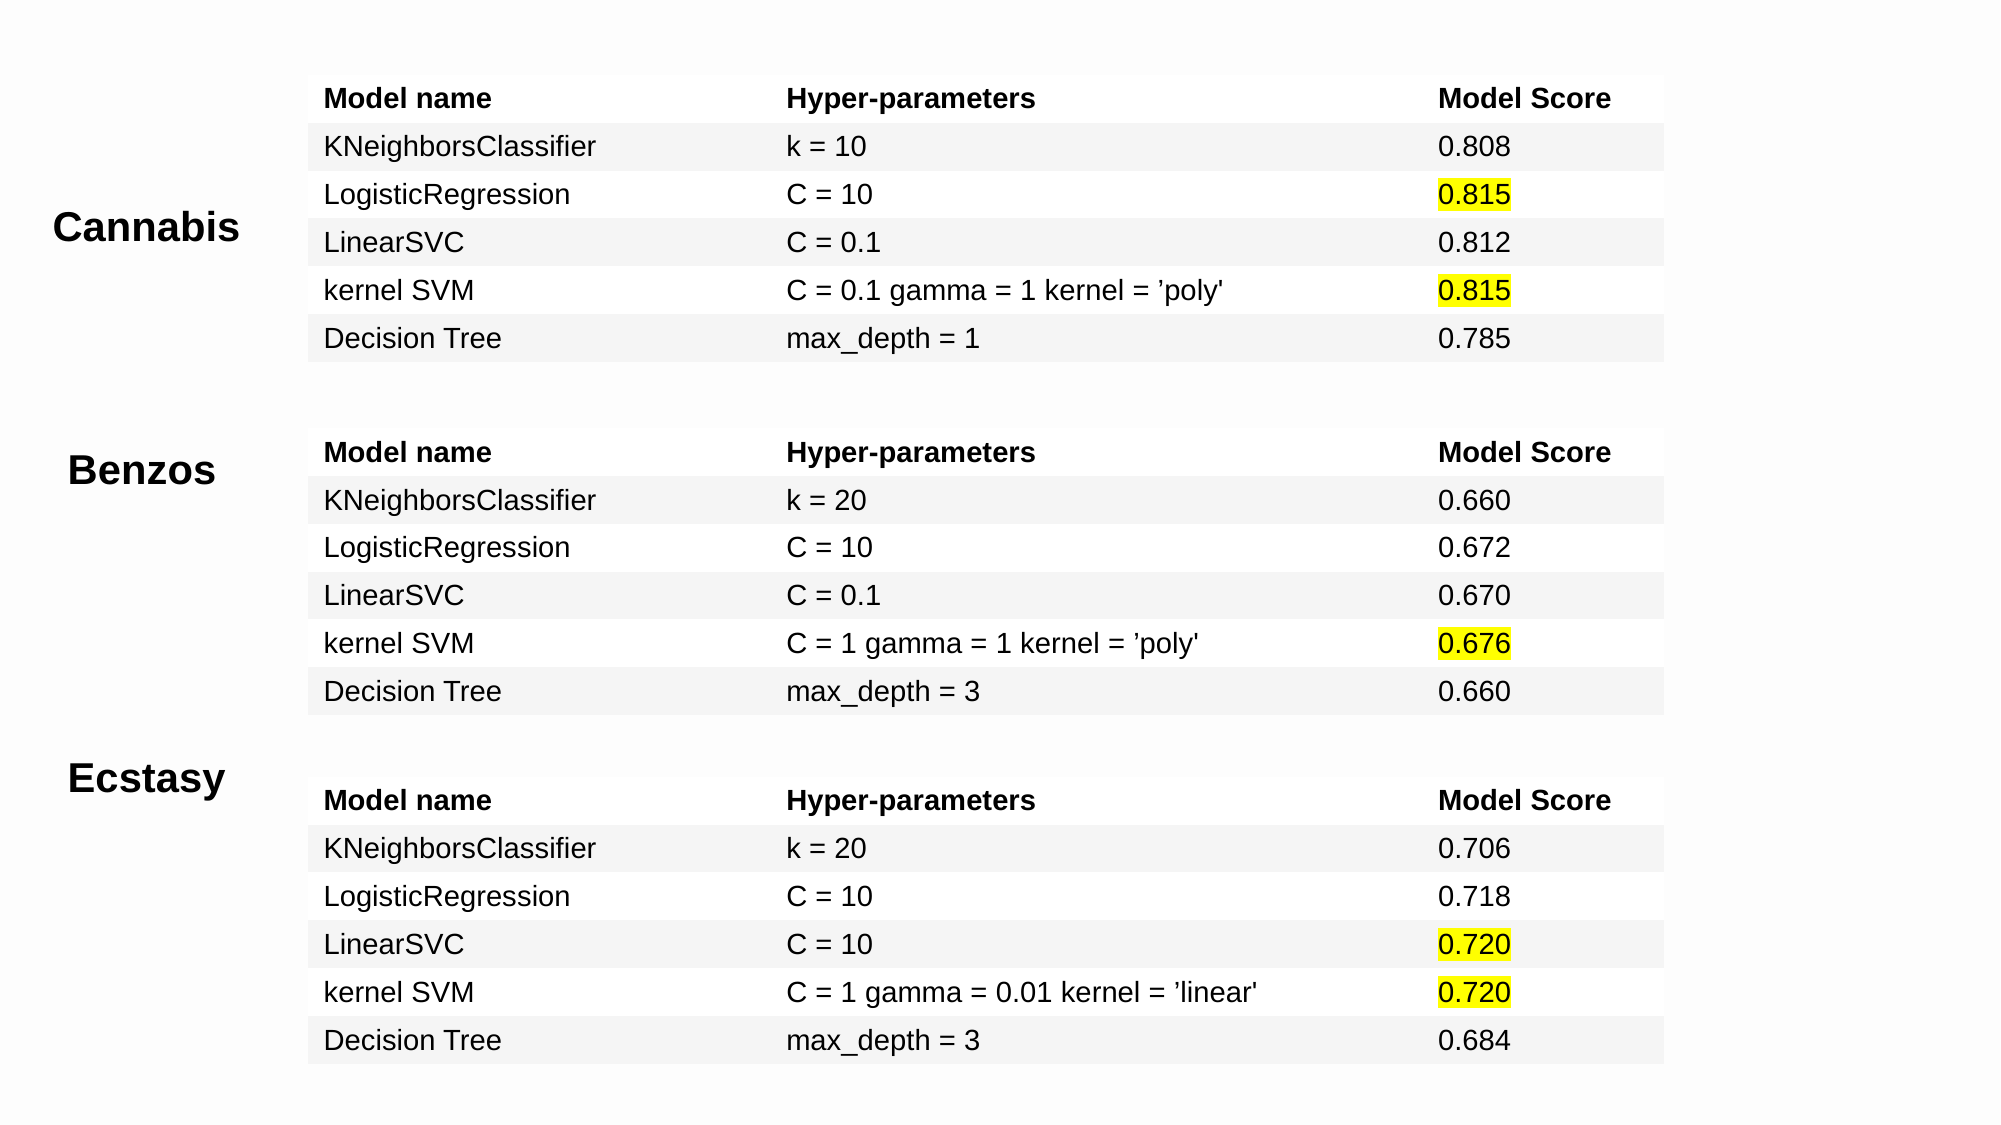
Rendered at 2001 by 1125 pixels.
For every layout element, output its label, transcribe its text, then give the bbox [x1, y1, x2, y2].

table_cell LinearSVC [308, 218, 771, 266]
table_cell C = 1 gamma = 0.01 kernel = ’linear' [771, 968, 1423, 1016]
table_cell C = 10 [771, 872, 1423, 920]
text_box Cannabis [37, 192, 256, 257]
table_cell LinearSVC [308, 572, 771, 619]
table_cell KNeighborsClassifier [308, 825, 771, 872]
table_cell k = 10 [771, 123, 1423, 171]
table_header Hyper-parameters [771, 428, 1423, 476]
table_cell 0.670 [1423, 572, 1664, 619]
table_cell 0.720 [1423, 920, 1664, 968]
table_cell 0.706 [1423, 825, 1664, 872]
table_cell C = 0.1 gamma = 1 kernel = ’poly' [771, 266, 1423, 314]
table_cell 0.672 [1423, 524, 1664, 572]
table_cell Decision Tree [308, 1016, 771, 1064]
table_cell max_depth = 3 [771, 1016, 1423, 1064]
table_cell Decision Tree [308, 314, 771, 362]
table_cell C = 0.1 [771, 572, 1423, 619]
table_header Model Score [1423, 428, 1664, 476]
table_header Model Score [1423, 777, 1664, 825]
table_cell 0.812 [1423, 218, 1664, 266]
table_cell LogisticRegression [308, 872, 771, 920]
table_cell KNeighborsClassifier [308, 123, 771, 171]
table_header Hyper-parameters [771, 75, 1423, 123]
table_header Model name [308, 75, 771, 123]
table_header Model Score [1423, 75, 1664, 123]
table_cell 0.808 [1423, 123, 1664, 171]
table_cell max_depth = 3 [771, 667, 1423, 715]
table_cell 0.660 [1423, 476, 1664, 524]
table_cell k = 20 [771, 476, 1423, 524]
table_cell LinearSVC [308, 920, 771, 968]
table_cell Decision Tree [308, 667, 771, 715]
table_cell LogisticRegression [308, 171, 771, 218]
table_cell 0.718 [1423, 872, 1664, 920]
table_header Model name [308, 428, 771, 476]
table_cell 0.684 [1423, 1016, 1664, 1064]
table_cell 0.676 [1423, 619, 1664, 667]
table_cell max_depth = 1 [771, 314, 1423, 362]
table_cell KNeighborsClassifier [308, 476, 771, 524]
table_cell LogisticRegression [308, 524, 771, 572]
table_cell 0.815 [1423, 266, 1664, 314]
table_cell C = 10 [771, 171, 1423, 218]
table_cell 0.815 [1423, 171, 1664, 218]
table_cell 0.660 [1423, 667, 1664, 715]
table_cell 0.785 [1423, 314, 1664, 362]
table_cell C = 10 [771, 524, 1423, 572]
table_cell kernel SVM [308, 266, 771, 314]
table_header Model name [308, 777, 771, 825]
table_cell kernel SVM [308, 619, 771, 667]
table_cell kernel SVM [308, 968, 771, 1016]
text_box Ecstasy [52, 743, 241, 809]
table_cell 0.720 [1423, 968, 1664, 1016]
table_cell C = 1 gamma = 1 kernel = ’poly' [771, 619, 1423, 667]
table_cell k = 20 [771, 825, 1423, 872]
table_cell C = 10 [771, 920, 1423, 968]
table_cell C = 0.1 [771, 218, 1423, 266]
text_box Benzos [52, 435, 232, 501]
table_header Hyper-parameters [771, 777, 1423, 825]
